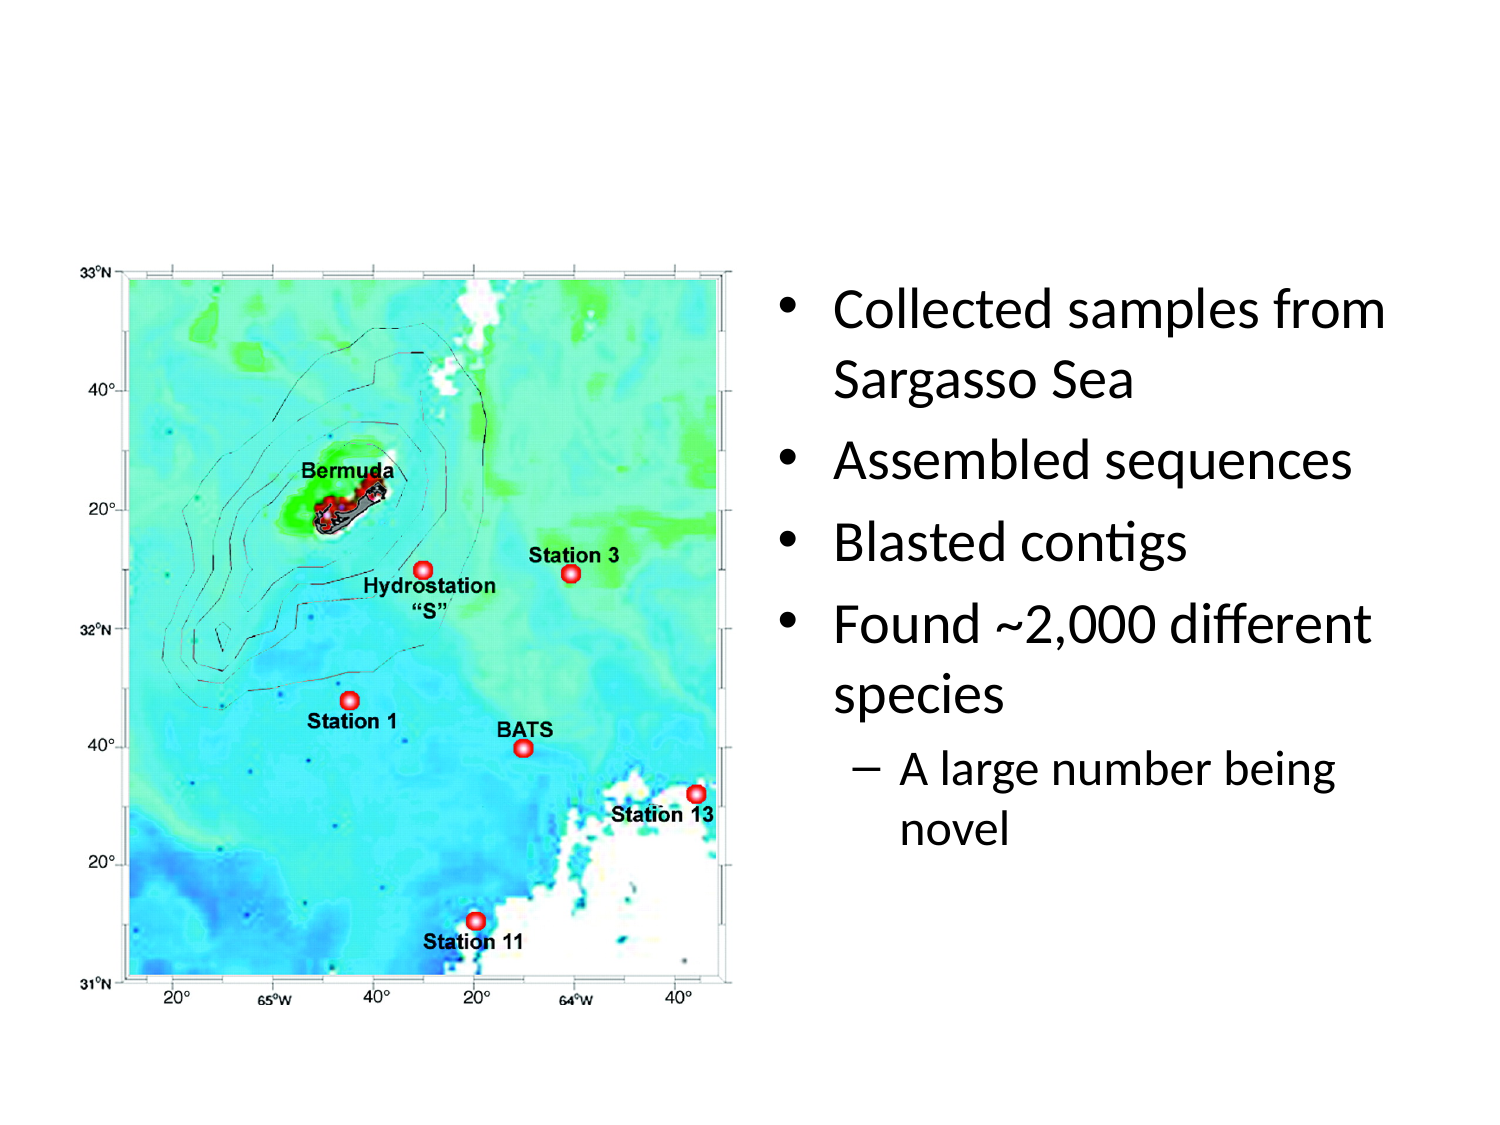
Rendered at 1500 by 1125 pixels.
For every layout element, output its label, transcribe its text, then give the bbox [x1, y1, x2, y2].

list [74, 262, 738, 1006]
list Collected samples from Sargasso Sea Assembled sequences Blasted contigs Found ~2,000 different species A large number being novel [762, 262, 1425, 1005]
